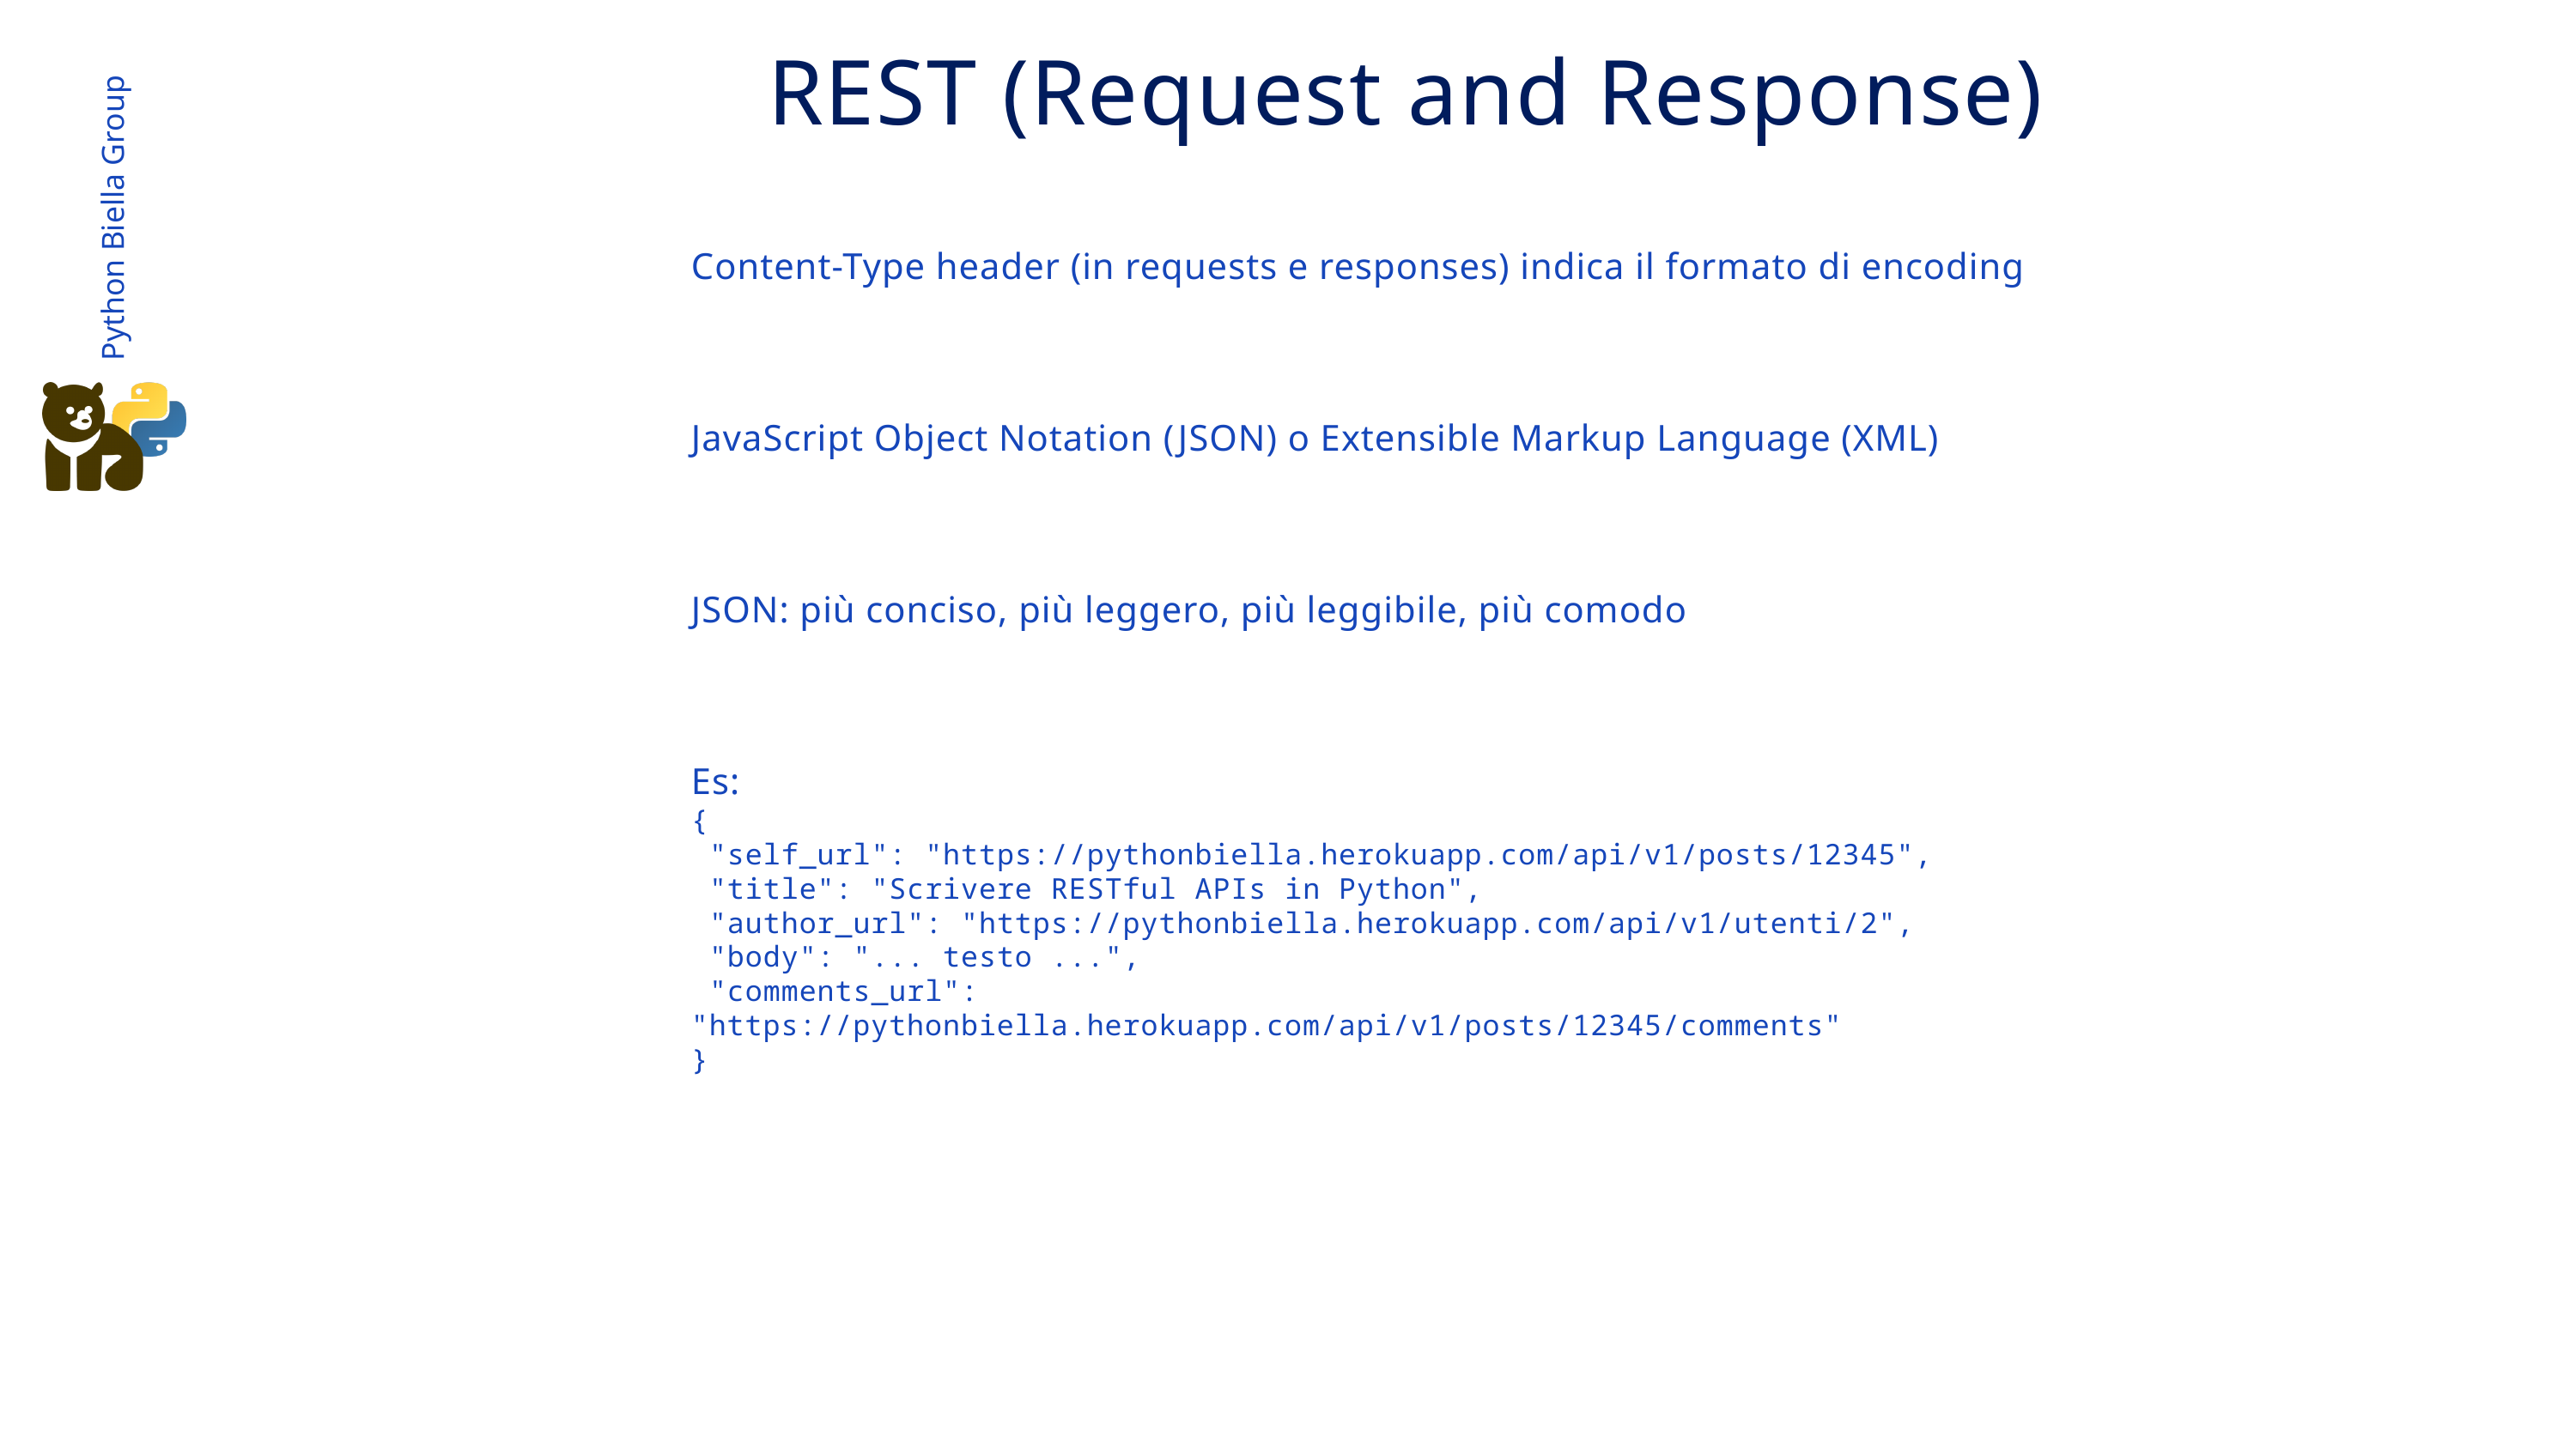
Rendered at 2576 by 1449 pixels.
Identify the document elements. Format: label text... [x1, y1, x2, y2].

text_box Content-Type header (in requests e responses) indica il formato di encoding JavaScript Object Notation (JSON) o Extensible Markup Language (XML) JSON: più conciso, più leggero, più leggibile, più comodo Es: { "self_url": "https://pythonbiella.herokuapp.com/api/v1/posts/12345", "title": "Scrivere RESTful APIs in Python", "author_url": "https://pythonbiella.herokuapp.com/api/v1/utenti/2", "body": "... testo ...", "comments_url": "https://pythonbiella.herokuapp.com/api/v1/posts/12345/comments" } [654, 201, 2061, 1076]
text_box REST (Request and Response) [258, 43, 2555, 143]
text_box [41, 40, 186, 492]
